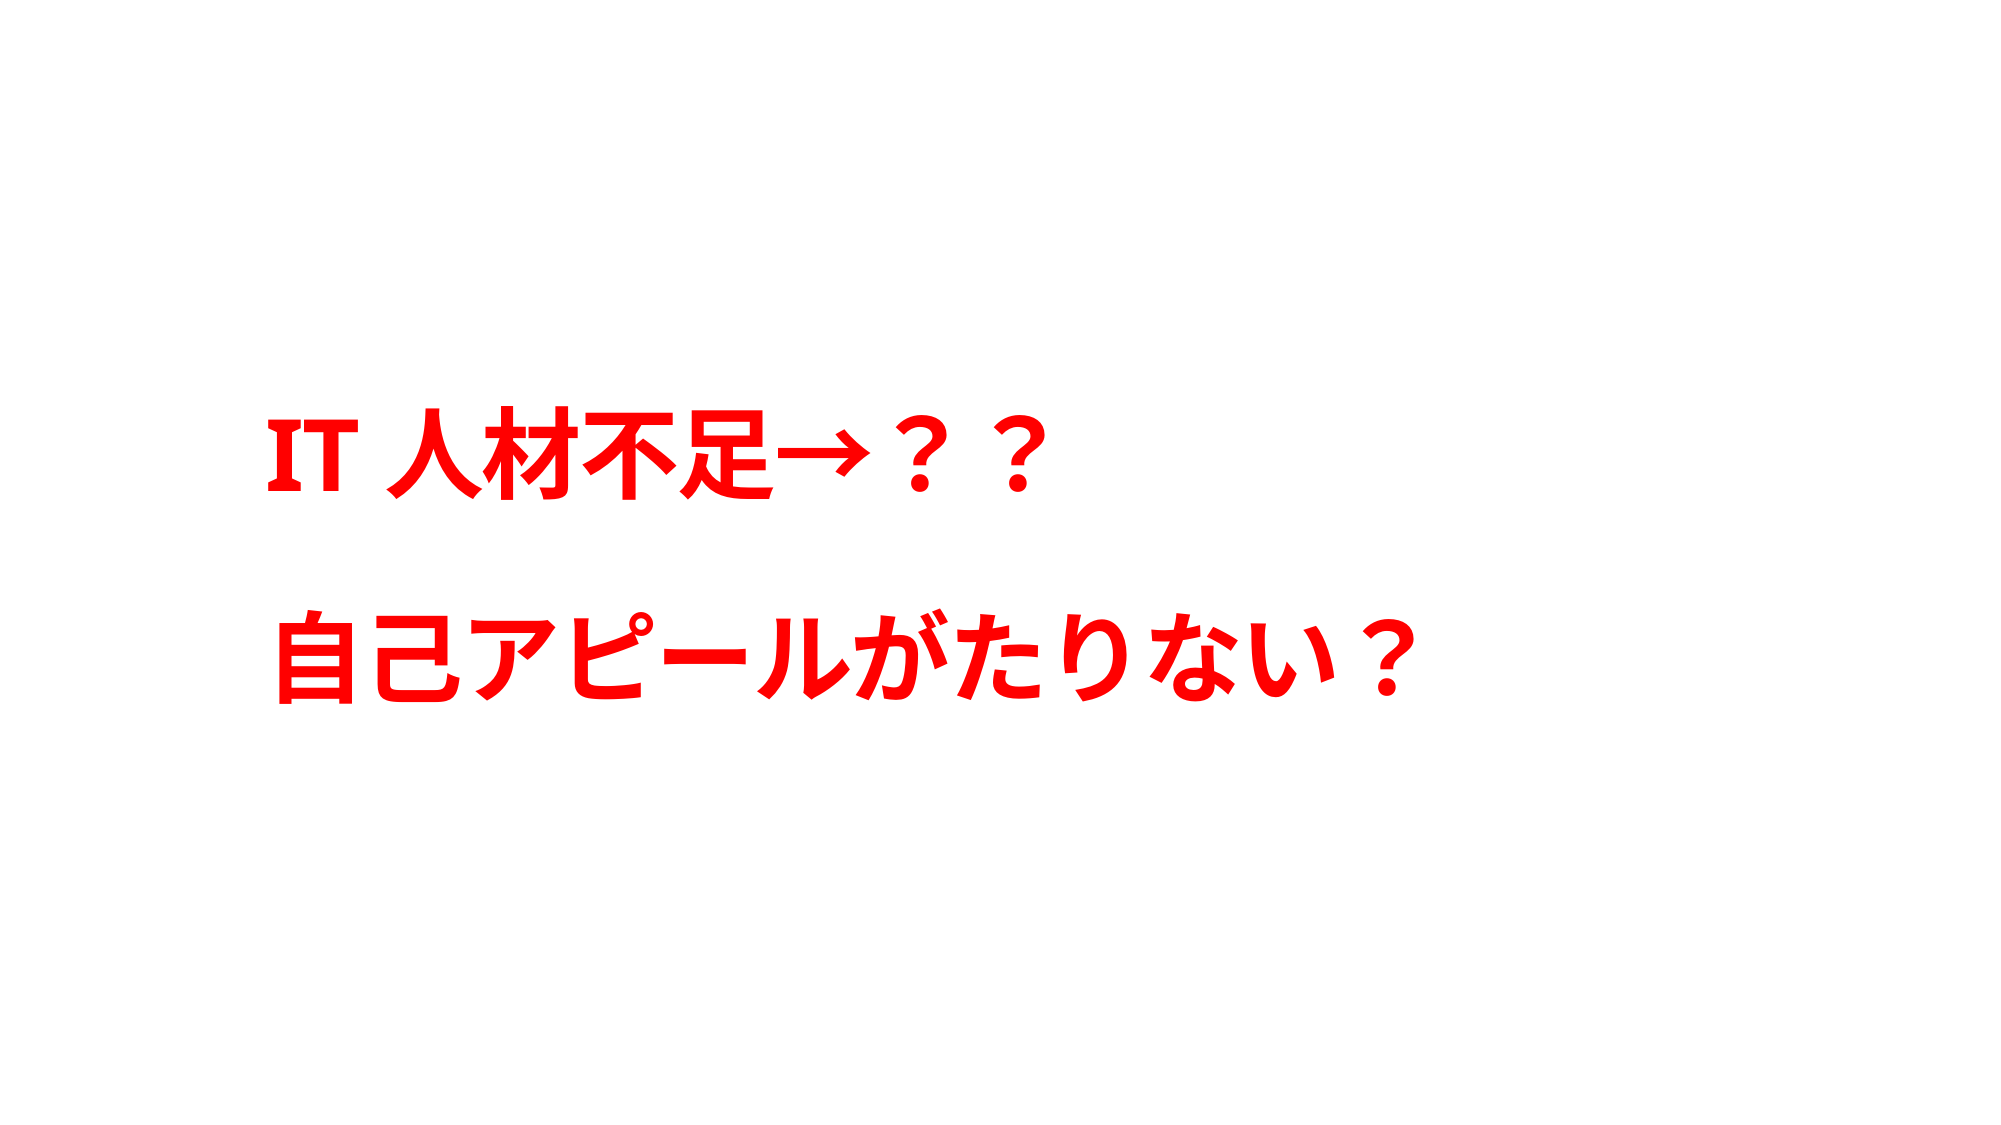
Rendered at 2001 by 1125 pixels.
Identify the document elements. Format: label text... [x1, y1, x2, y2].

title IT人材不足→？？ 自己アピールがたりない？ [250, 304, 1750, 821]
